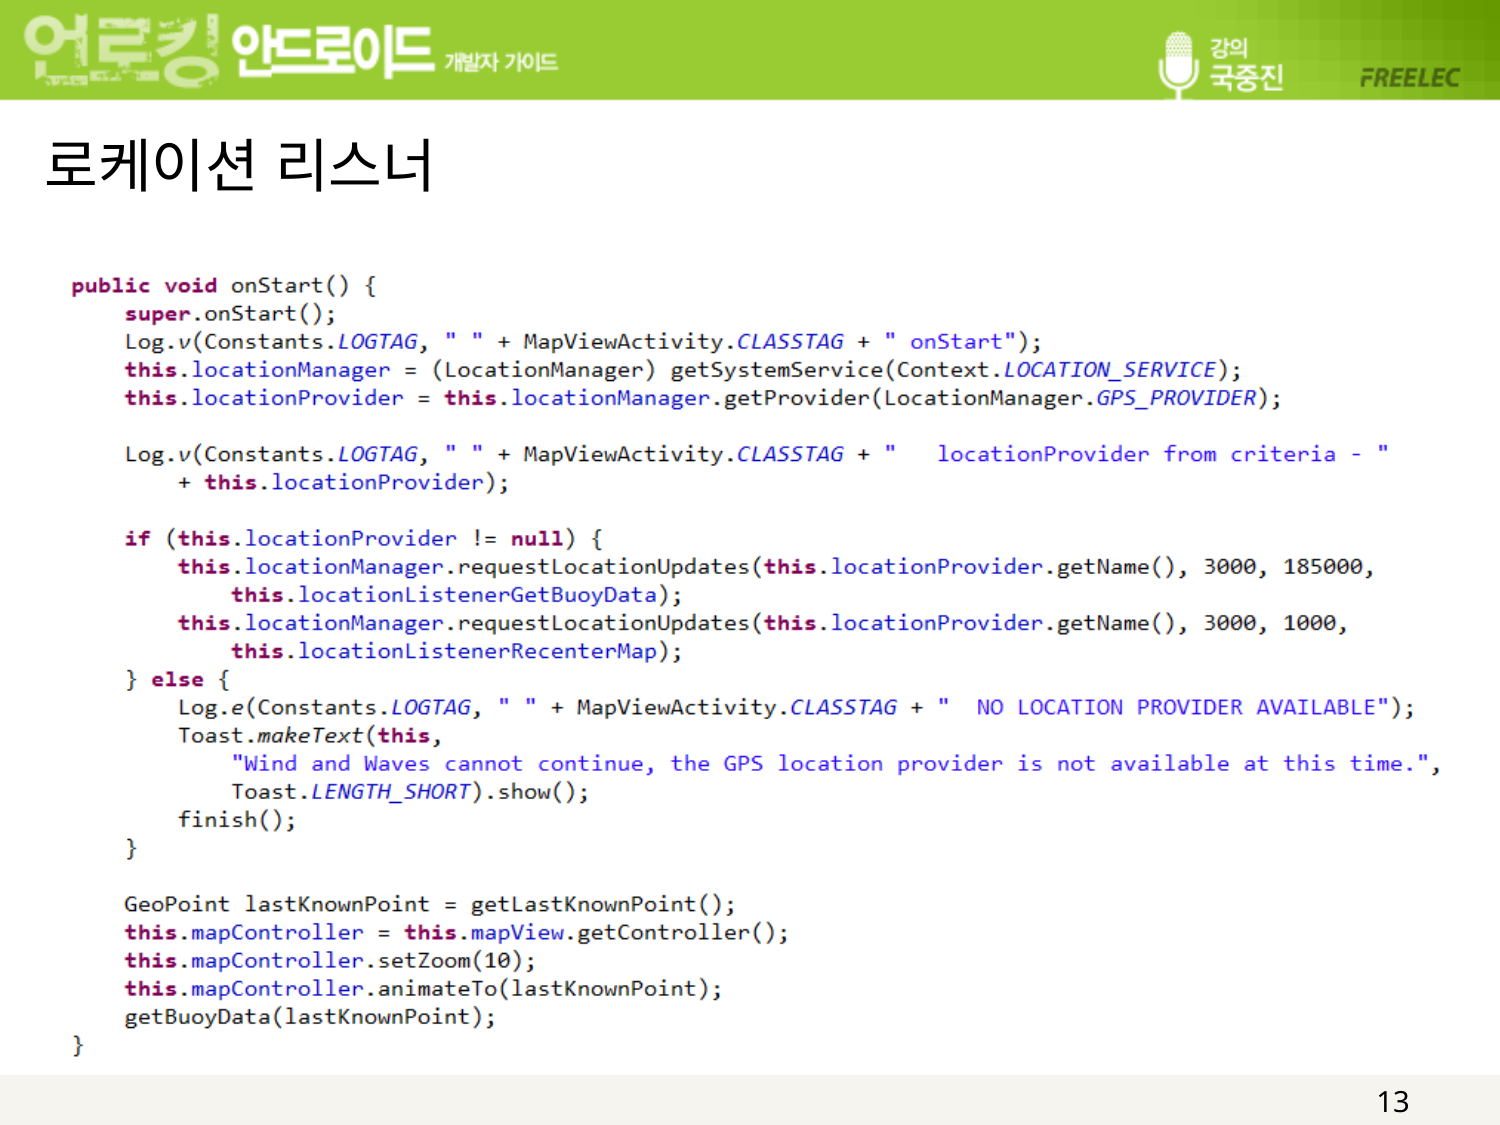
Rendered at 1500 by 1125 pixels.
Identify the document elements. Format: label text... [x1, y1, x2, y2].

slide_number 13 [1074, 1075, 1426, 1121]
picture [0, 0, 1500, 1074]
title 로케이션 리스너 [29, 128, 1460, 200]
